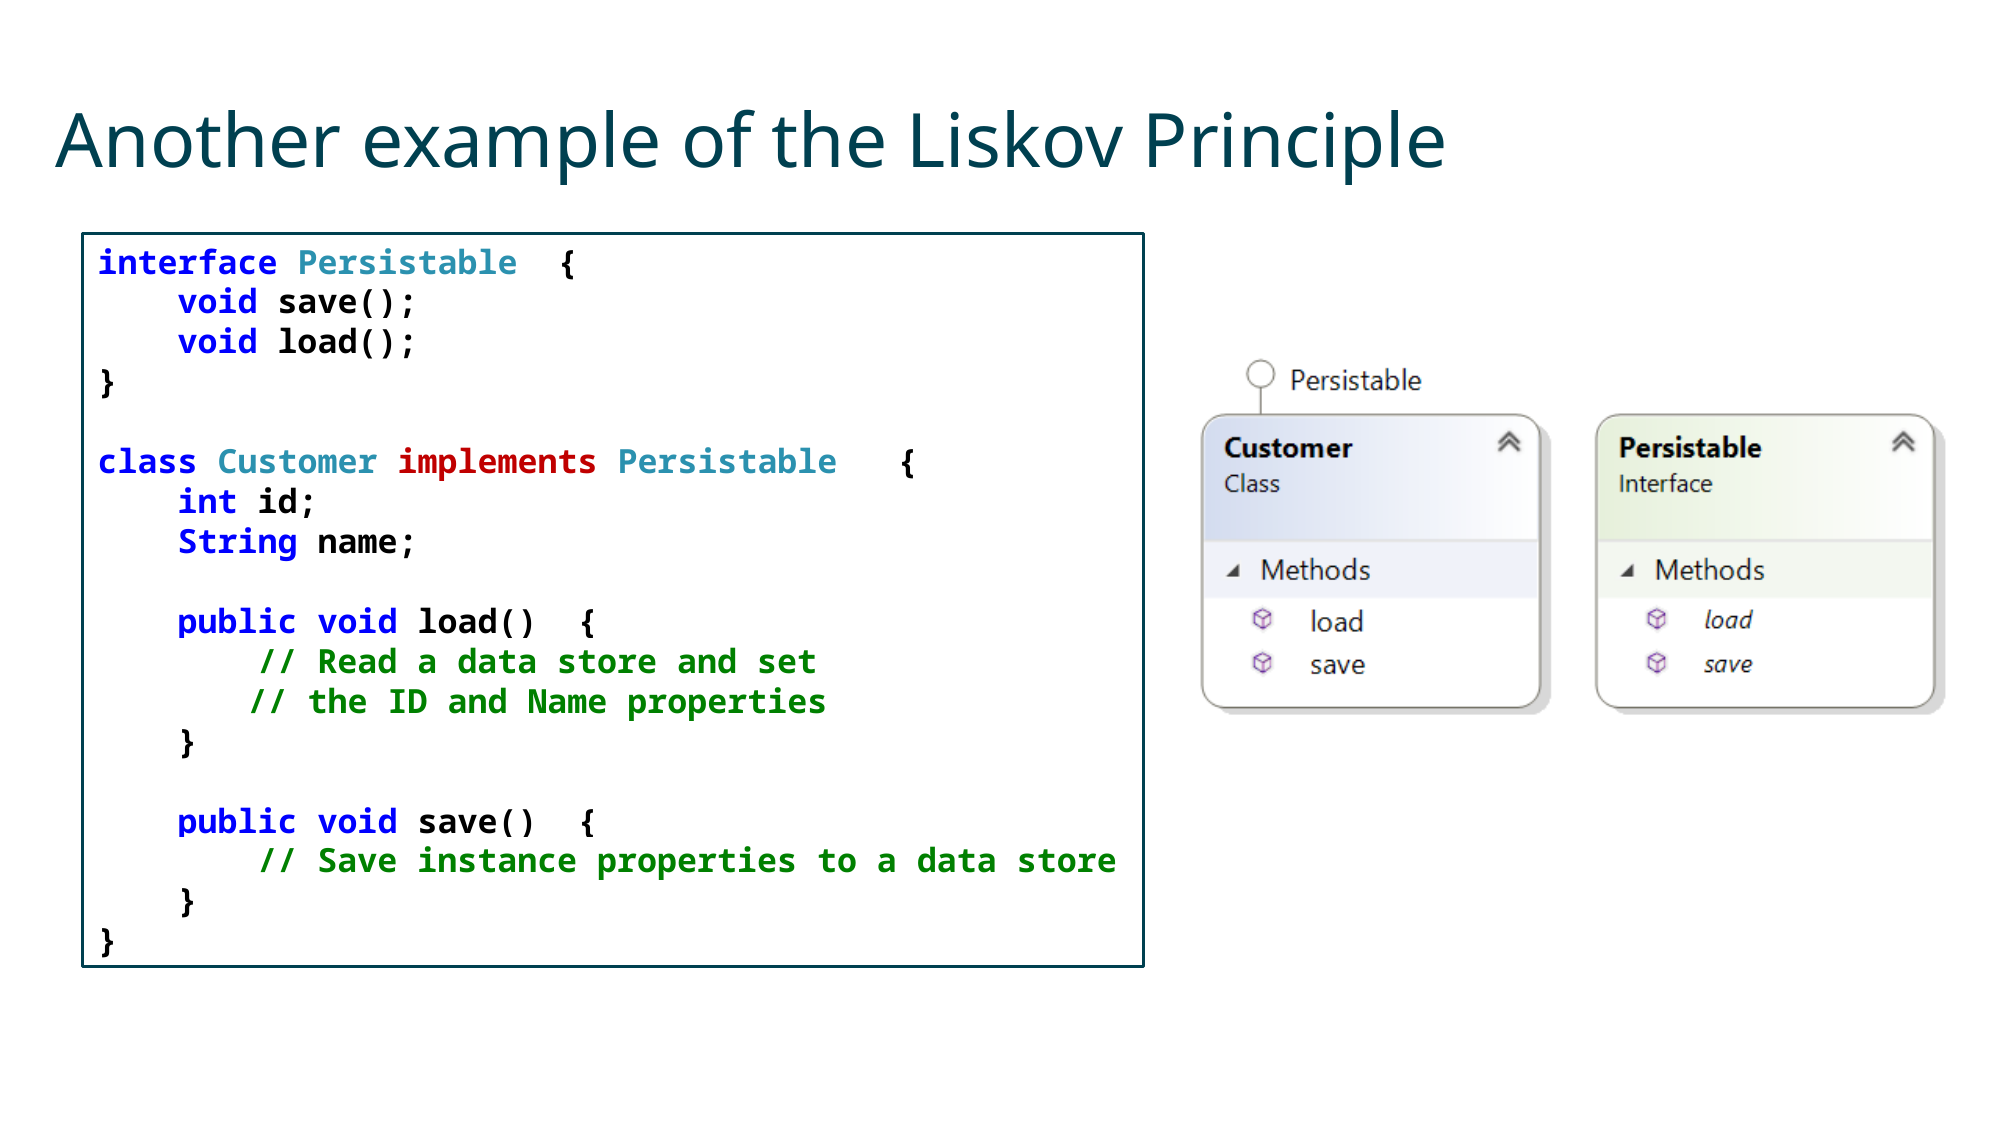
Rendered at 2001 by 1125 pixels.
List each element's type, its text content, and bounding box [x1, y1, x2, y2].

text_box interface Persistable { void save(); void load(); } class Customer implements Persistable { int id; String name; public void load() { // Read a data store and set // the ID and Name properties } public void save() { // Save instance properties to a data store } } [82, 233, 1144, 967]
title Another example of the Liskov Principle [55, 92, 1946, 225]
picture [1179, 337, 1955, 729]
